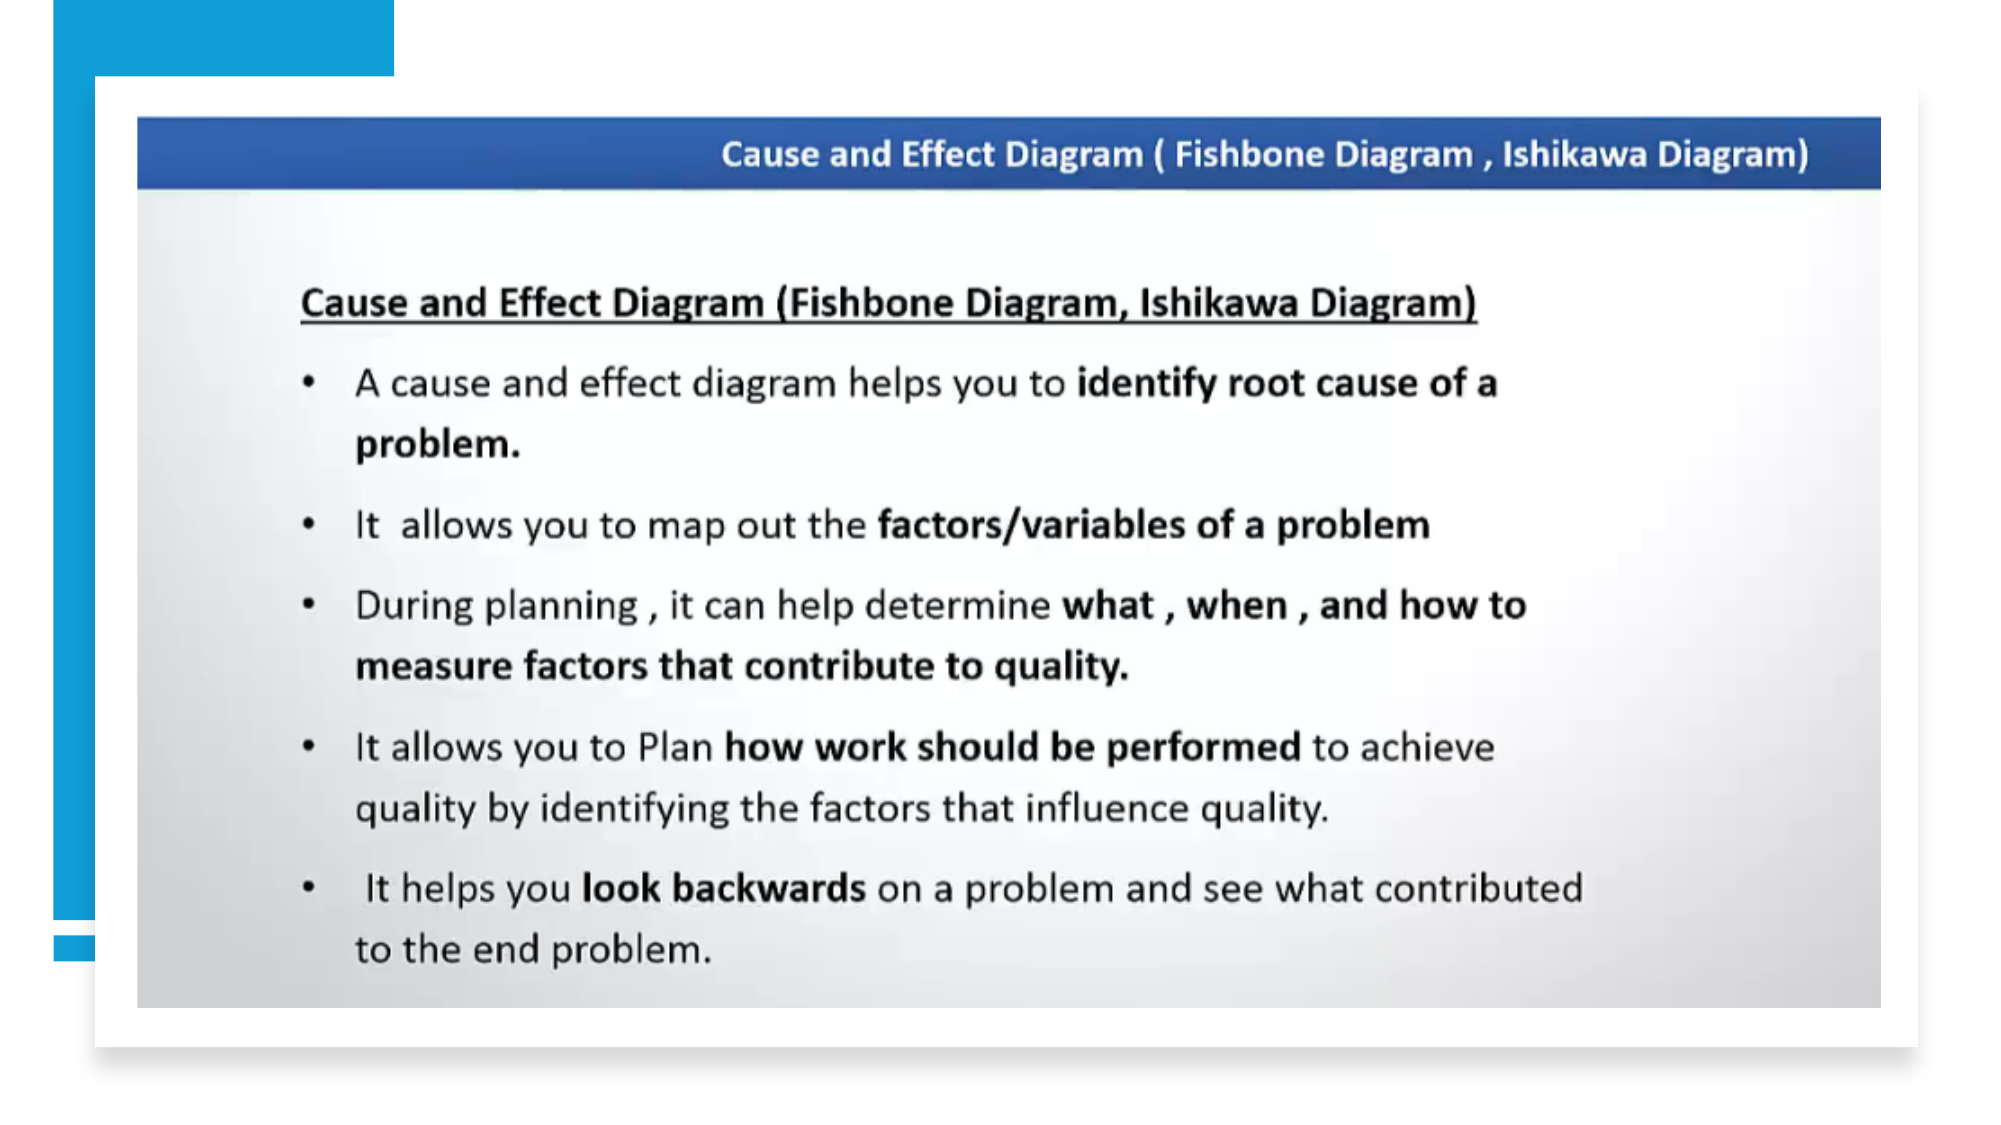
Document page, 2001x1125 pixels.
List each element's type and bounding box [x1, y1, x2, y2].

list [136, 115, 1882, 1009]
text_box [0, 309, 136, 652]
text_box [93, 75, 1919, 1049]
text_box [0, 0, 2000, 1125]
